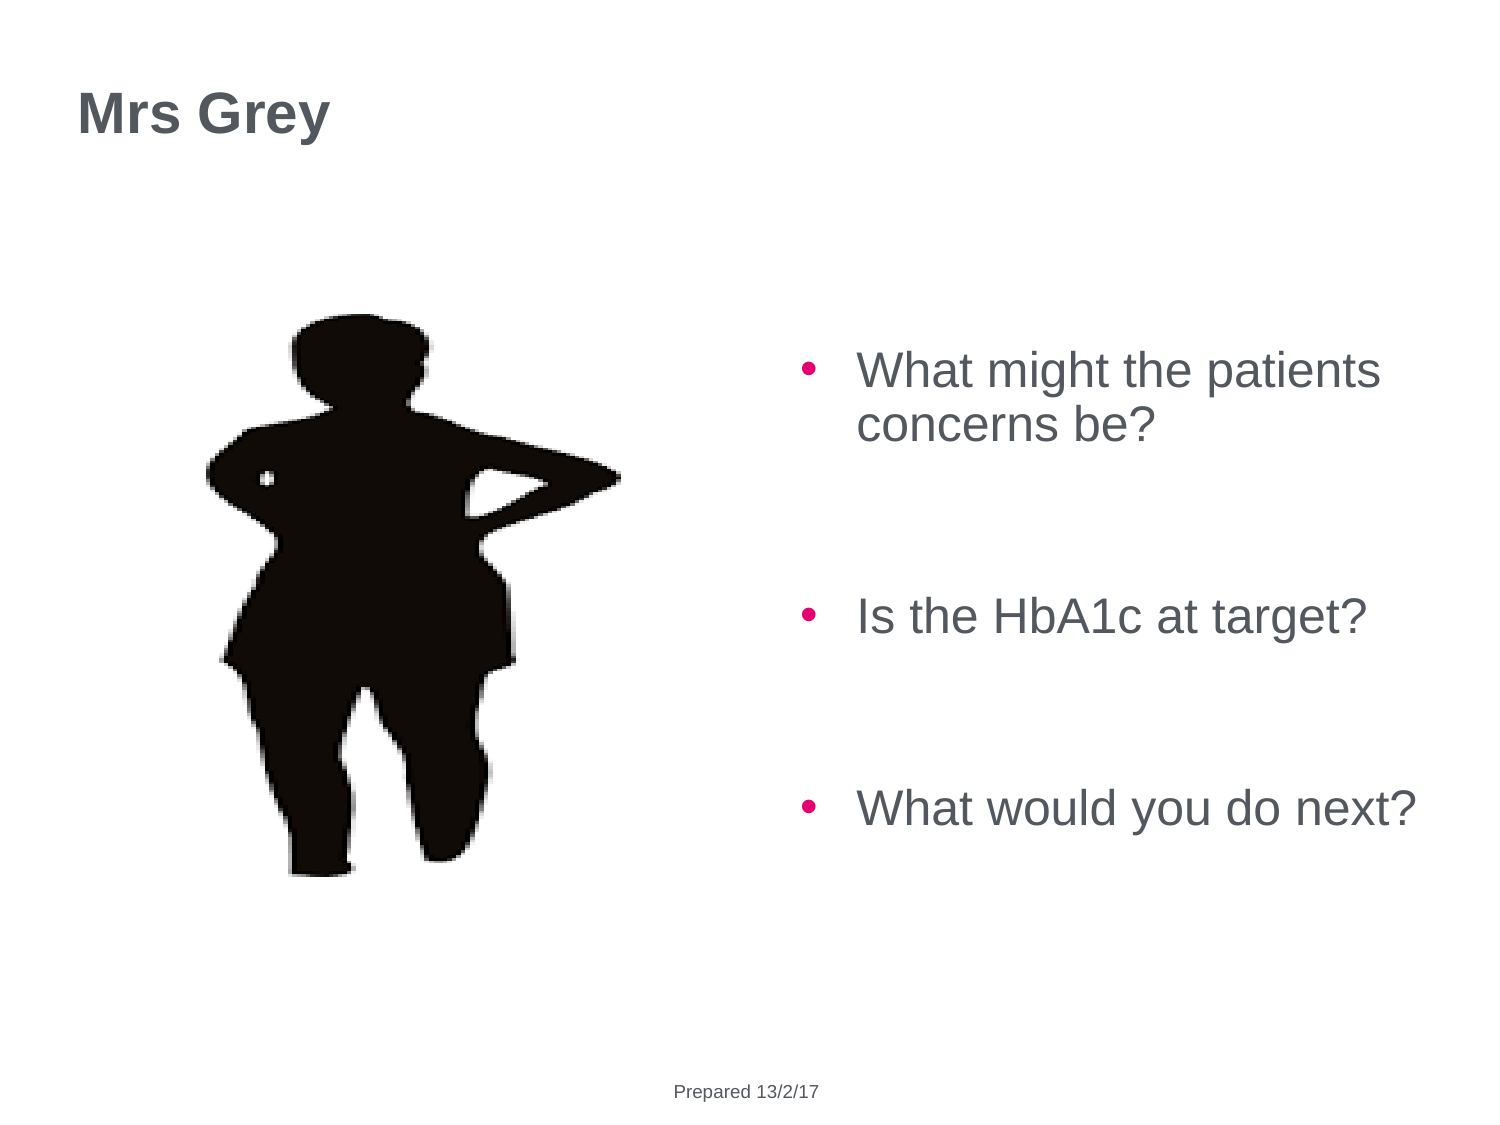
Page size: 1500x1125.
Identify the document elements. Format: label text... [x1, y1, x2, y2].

text_box What might the patients concerns be? Is the HbA1c at target? What would you do next? [785, 267, 1448, 1010]
title Mrs Grey [62, 46, 1414, 175]
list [206, 314, 621, 877]
list [76, 266, 1428, 1010]
